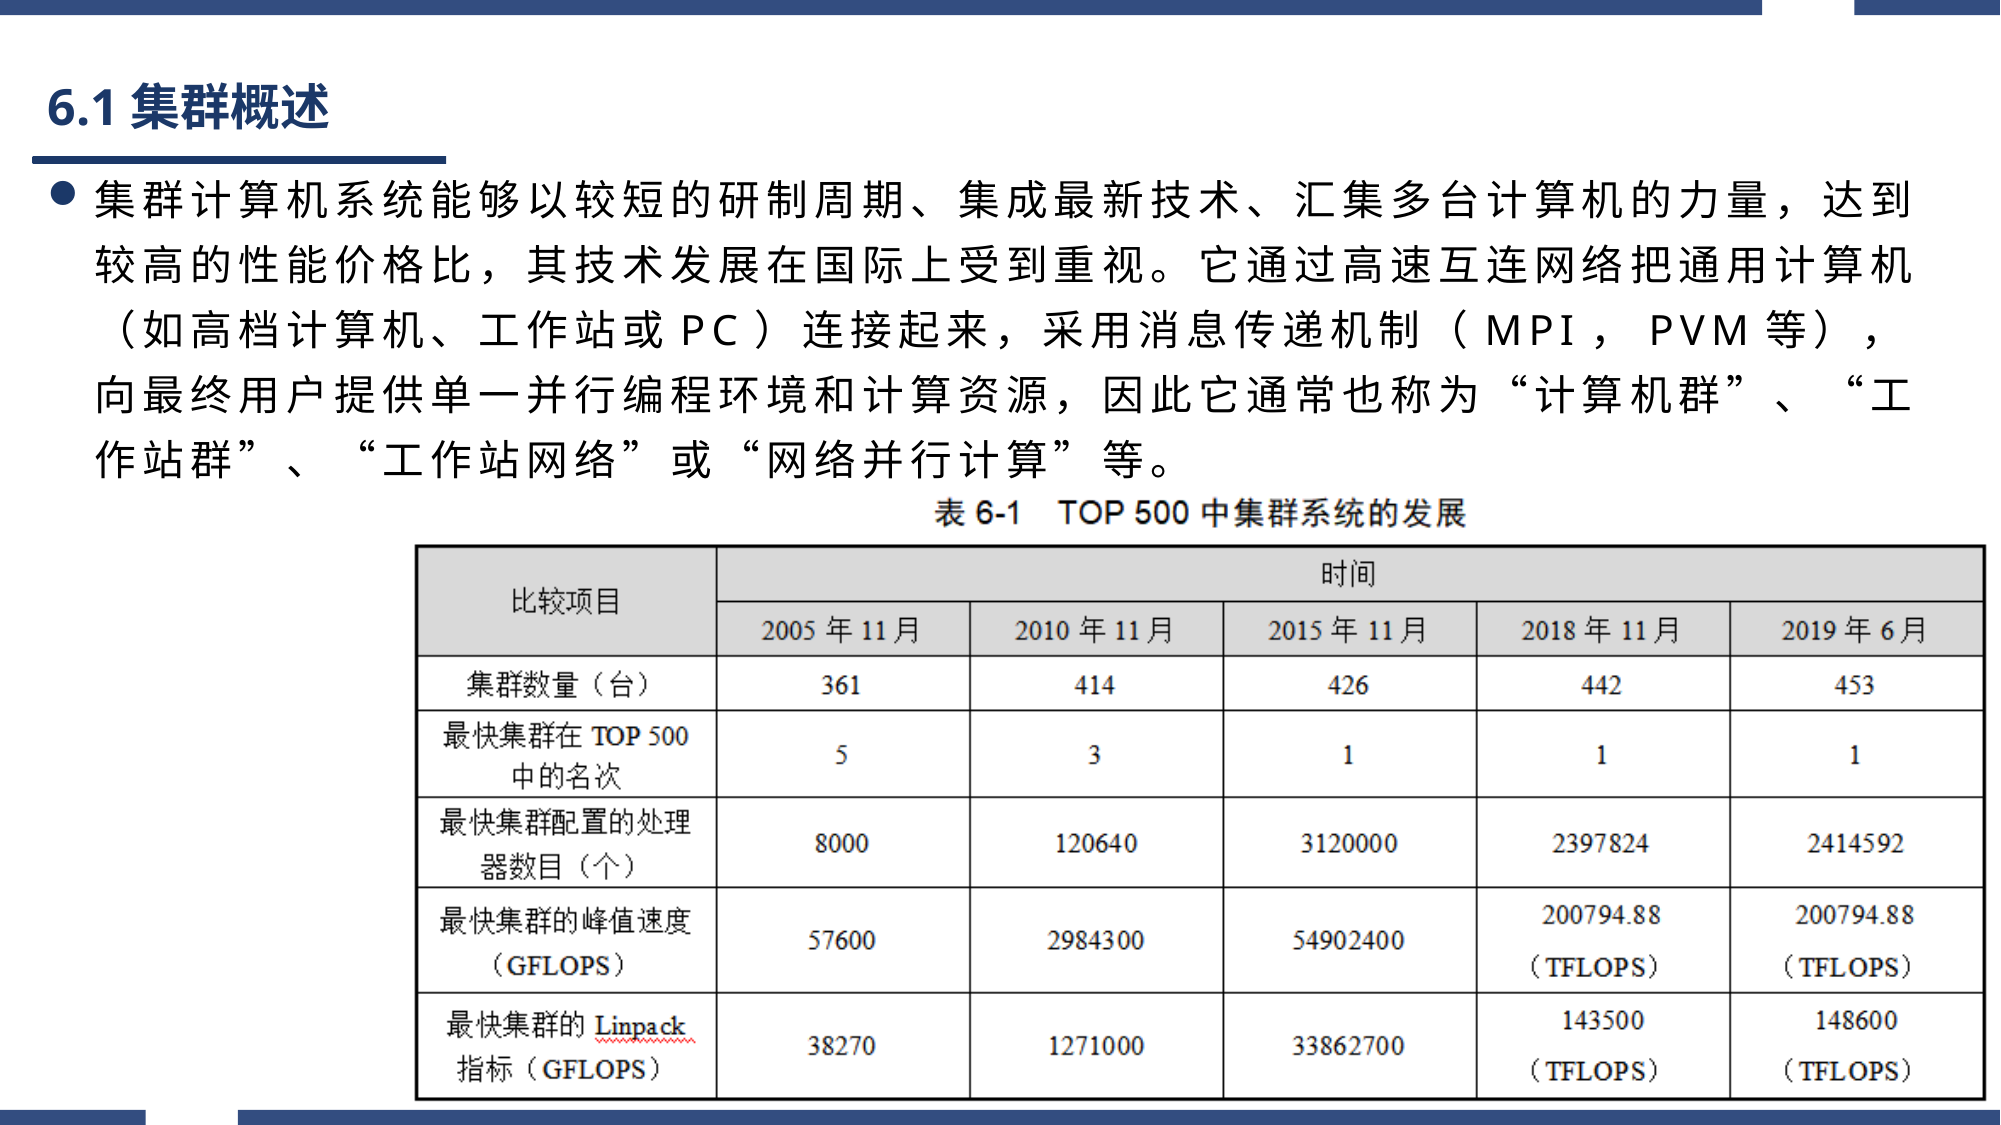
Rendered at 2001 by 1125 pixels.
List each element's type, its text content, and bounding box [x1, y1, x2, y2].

picture [404, 487, 2000, 1108]
title 6.1集群概述 [32, 67, 569, 152]
text_box 集群计算机系统能够以较短的研制周期、集成最新技术、汇集多台计算机的力量，达到较高的性能价格比，其技术发展在国际上受到重视。它通过高速互连网络把通用计算机（如高档计算机、工作站或PC）连接起来，采用消息传递机制（MPI，PVM等），向最终用户提供单一并行编程环境和计算资源，因此它通常也称为“计算机群”、“工作站群”、“工作站网络”或“网络并行计算”等。 [32, 151, 1940, 582]
